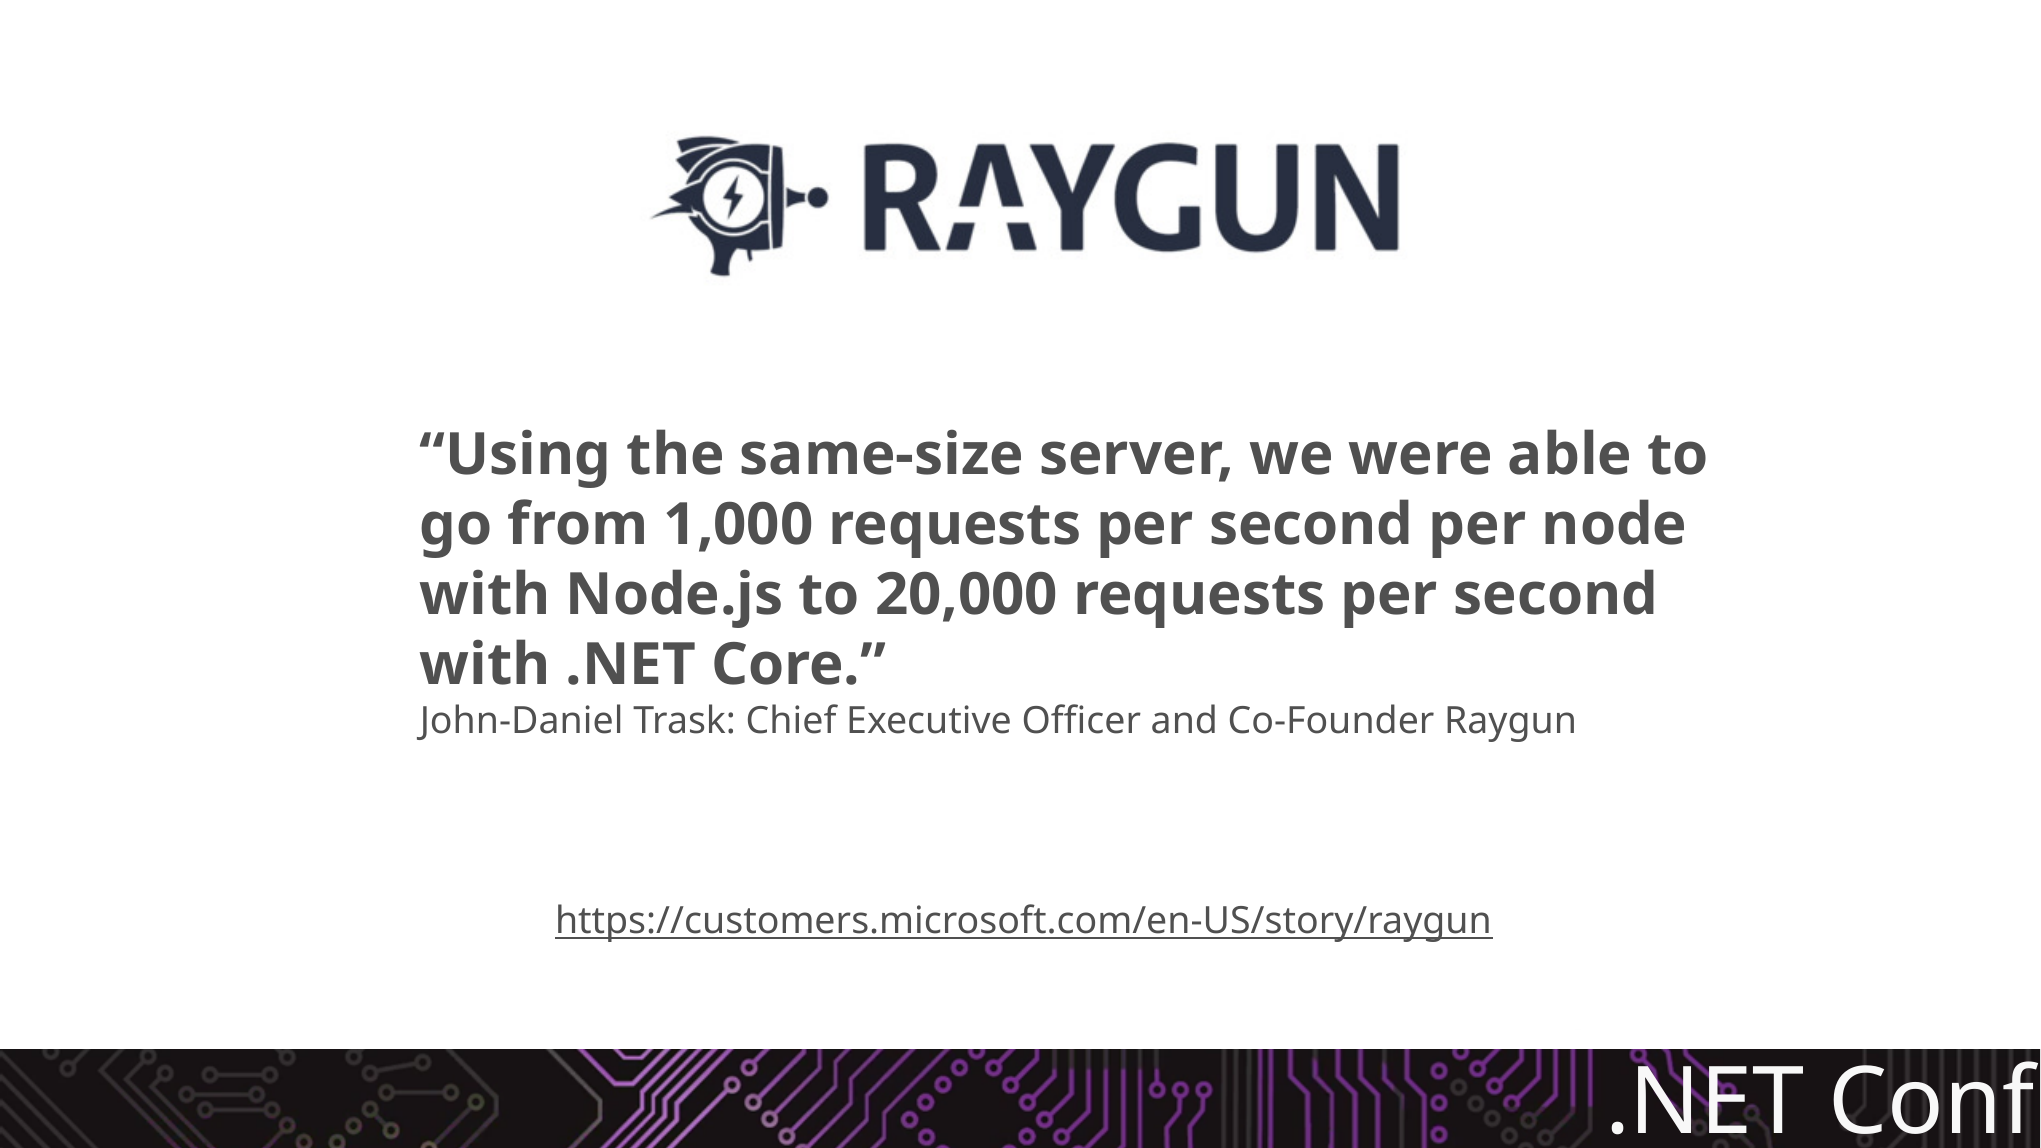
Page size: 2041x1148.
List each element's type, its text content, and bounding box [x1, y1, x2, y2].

picture [0, 1049, 2041, 1148]
text_box “Using the same-size server, we were able to go from 1,000 requests per second per node with Node.js to 20,000 requests per second with .NET Core.” John-Daniel Trask: Chief Executive Officer and Co-Founder Raygun [405, 408, 1725, 749]
text_box https://customers.microsoft.com/en-US/story/raygun [540, 888, 1518, 955]
picture [614, 93, 1433, 311]
